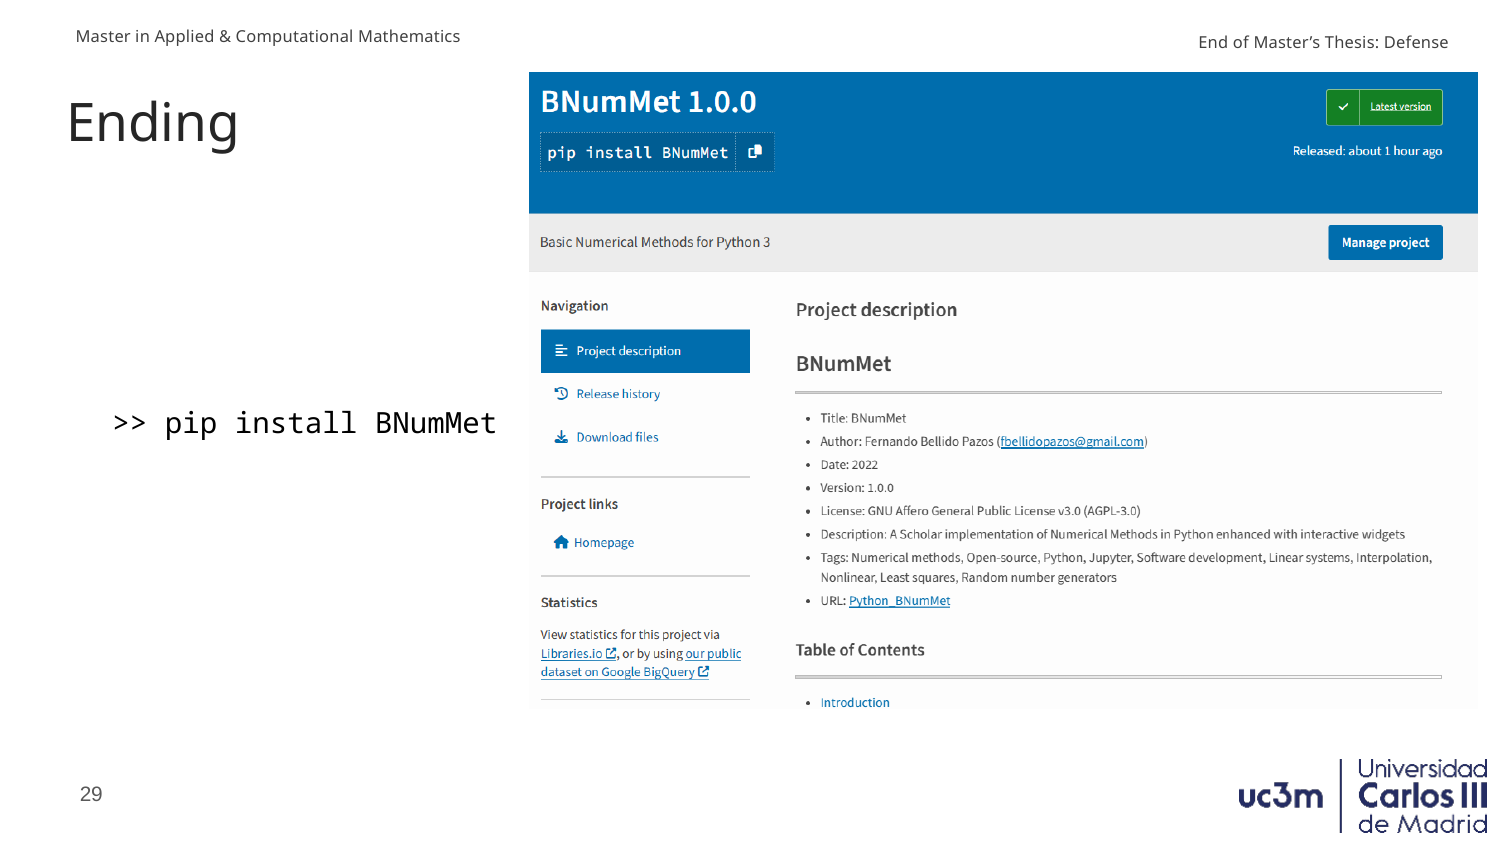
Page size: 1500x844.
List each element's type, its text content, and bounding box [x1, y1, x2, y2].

picture [1239, 759, 1487, 833]
title Ending [51, 72, 527, 167]
slide_number 29 [27, 761, 118, 826]
text_box >> pip install BNumMet [97, 396, 515, 447]
picture [528, 72, 1478, 709]
